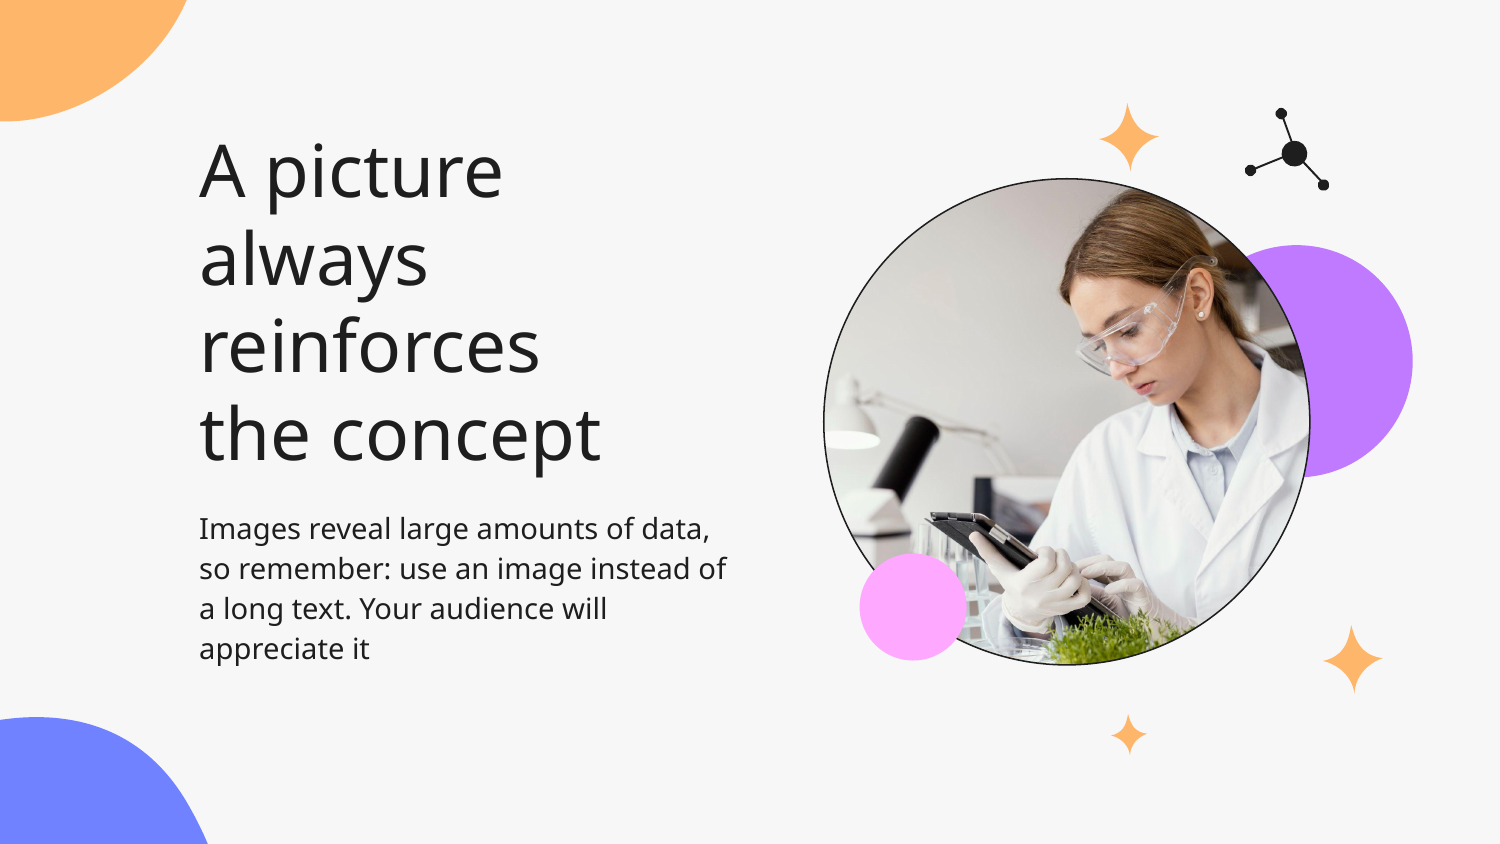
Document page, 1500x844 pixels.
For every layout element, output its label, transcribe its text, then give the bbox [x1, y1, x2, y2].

picture [823, 178, 1098, 666]
title A picture always reinforces the concept [184, 195, 762, 489]
subtitle Images reveal large amounts of data, so remember: use an image instead of a long text. Your audience will appreciate it [184, 489, 762, 649]
text_box [1388, 289, 1413, 433]
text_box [1098, 102, 1384, 756]
